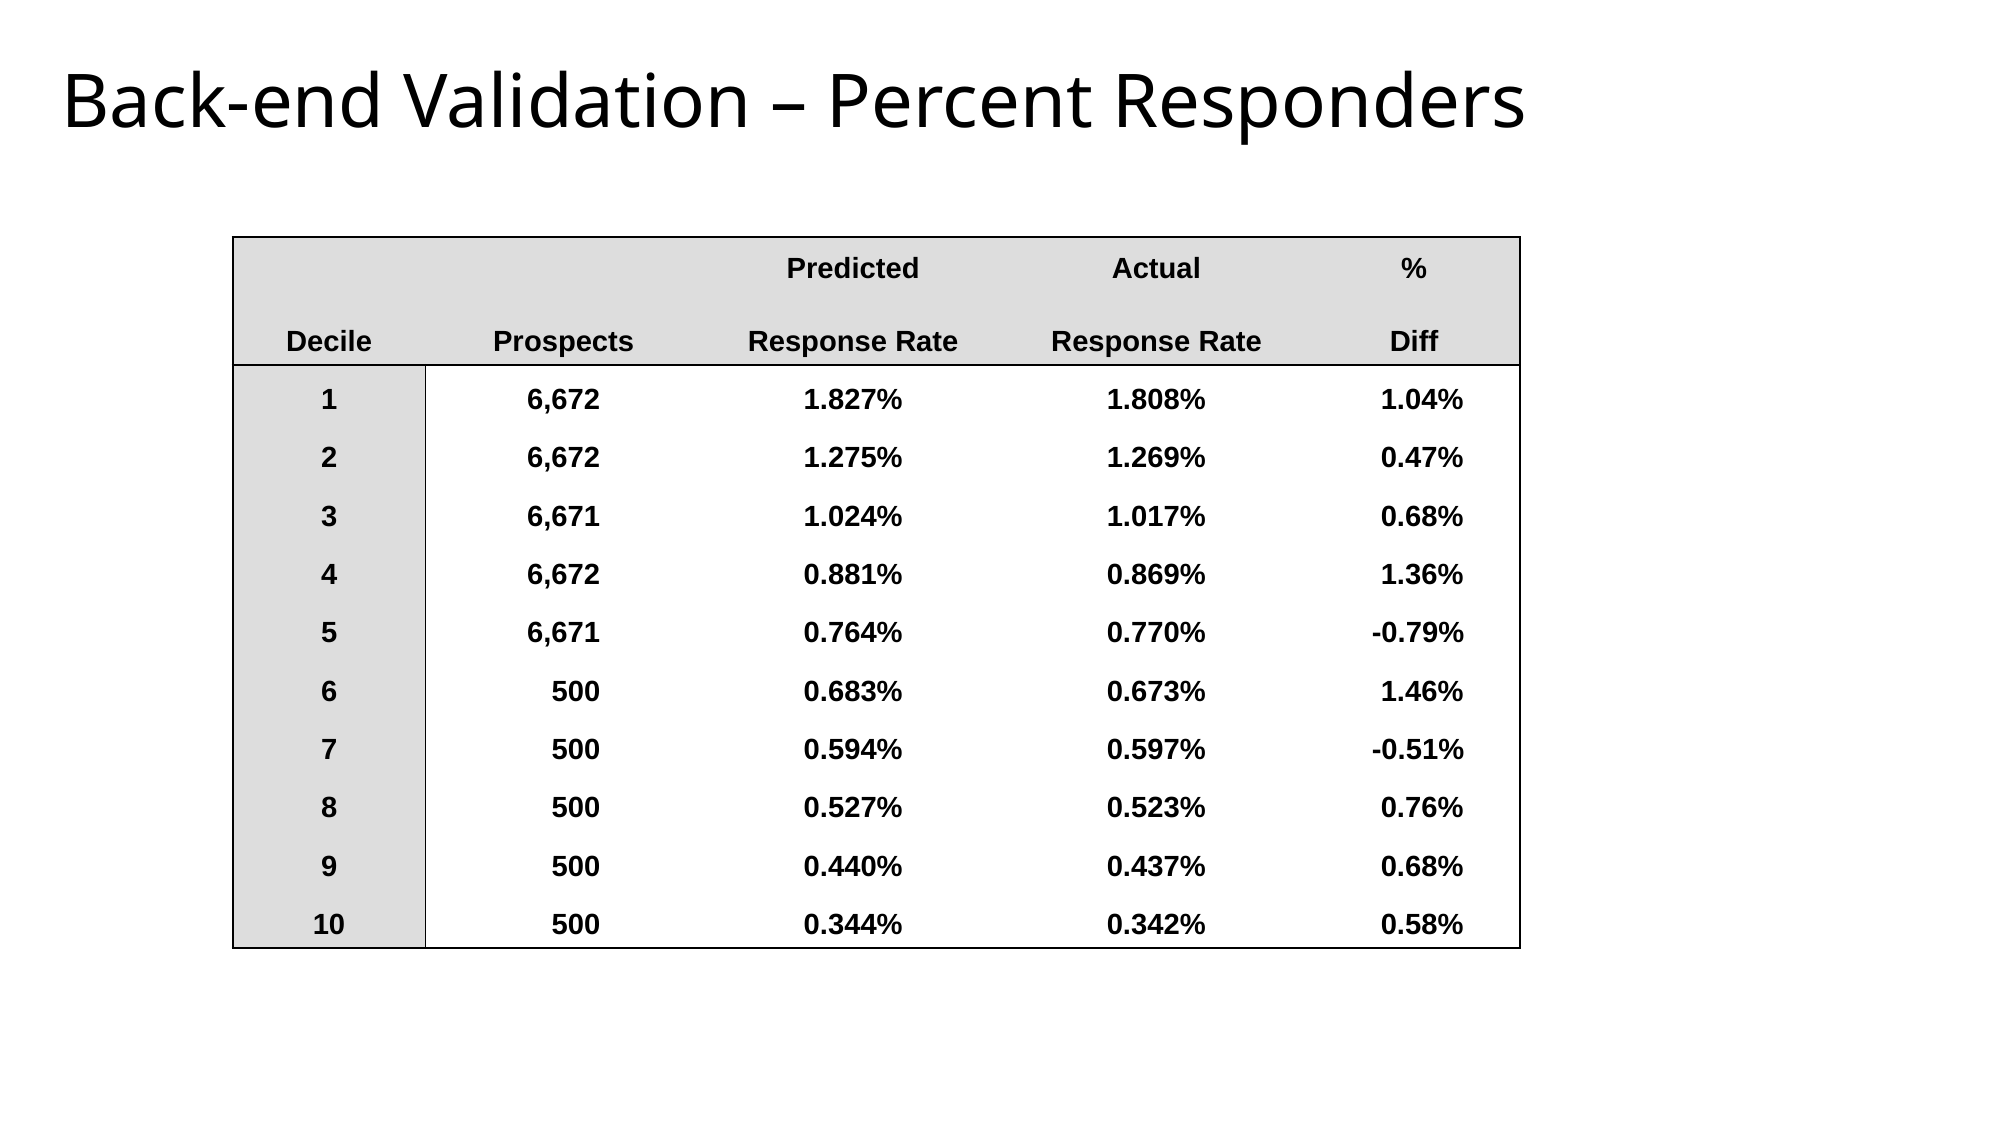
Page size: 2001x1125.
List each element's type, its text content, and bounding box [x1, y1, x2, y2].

table_cell -0.51% [1308, 715, 1519, 773]
table_cell 0.881% [702, 540, 1005, 598]
table_header Predicted [702, 238, 1005, 292]
table_cell 4 [234, 540, 425, 598]
table_cell 0.770% [1005, 598, 1308, 656]
table_cell 6,671 [426, 481, 702, 540]
table_cell 10 [234, 889, 425, 947]
table_cell 1.024% [702, 481, 1005, 540]
table_cell 0.523% [1005, 773, 1308, 831]
table_cell 1 [234, 366, 425, 423]
table_header Actual [1005, 238, 1308, 292]
table_cell -0.79% [1308, 598, 1519, 656]
table_cell 0.47% [1308, 423, 1519, 481]
table_cell 1.275% [702, 423, 1005, 481]
table_cell 1.04% [1308, 366, 1519, 423]
table_cell 0.342% [1005, 889, 1308, 947]
table_cell 500 [426, 773, 702, 831]
table_cell 0.68% [1308, 831, 1519, 889]
table_cell 1.017% [1005, 481, 1308, 540]
table_cell 500 [426, 656, 702, 715]
table_cell 0.597% [1005, 715, 1308, 773]
table_cell 6,671 [426, 598, 702, 656]
table_cell 0.594% [702, 715, 1005, 773]
table_cell 0.683% [702, 656, 1005, 715]
table_cell 6,672 [426, 366, 702, 423]
table_cell 8 [234, 773, 425, 831]
table_cell 1.36% [1308, 540, 1519, 598]
table_cell 1.269% [1005, 423, 1308, 481]
table_cell 0.437% [1005, 831, 1308, 889]
table_cell 3 [234, 481, 425, 540]
table_cell 0.764% [702, 598, 1005, 656]
table_cell 0.68% [1308, 481, 1519, 540]
table_cell 6,672 [426, 423, 702, 481]
table_header [234, 238, 426, 292]
table_cell 0.58% [1308, 889, 1519, 947]
table_cell 0.673% [1005, 656, 1308, 715]
table_cell 500 [426, 889, 702, 947]
table_cell 2 [234, 423, 425, 481]
table_cell Prospects [426, 292, 702, 364]
table_cell 0.527% [702, 773, 1005, 831]
table_cell 1.46% [1308, 656, 1519, 715]
table_cell 6,672 [426, 540, 702, 598]
table_cell 7 [234, 715, 425, 773]
table_cell 6 [234, 656, 425, 715]
table_cell 500 [426, 715, 702, 773]
table_cell 5 [234, 598, 425, 656]
table_cell 0.344% [702, 889, 1005, 947]
table_cell 1.827% [702, 366, 1005, 423]
table_cell Response Rate [702, 292, 1005, 364]
table_cell 0.440% [702, 831, 1005, 889]
table_cell 500 [426, 831, 702, 889]
table_cell 0.869% [1005, 540, 1308, 598]
table_cell 1.808% [1005, 366, 1308, 423]
table_cell Diff [1308, 292, 1519, 364]
table_cell Response Rate [1005, 292, 1308, 364]
table_header % [1308, 238, 1519, 292]
table_cell Decile [234, 292, 426, 364]
table_header [426, 238, 702, 292]
table_cell 0.76% [1308, 773, 1519, 831]
title Back-end Validation – Percent Responders [46, 20, 1547, 188]
table_cell 9 [234, 831, 425, 889]
